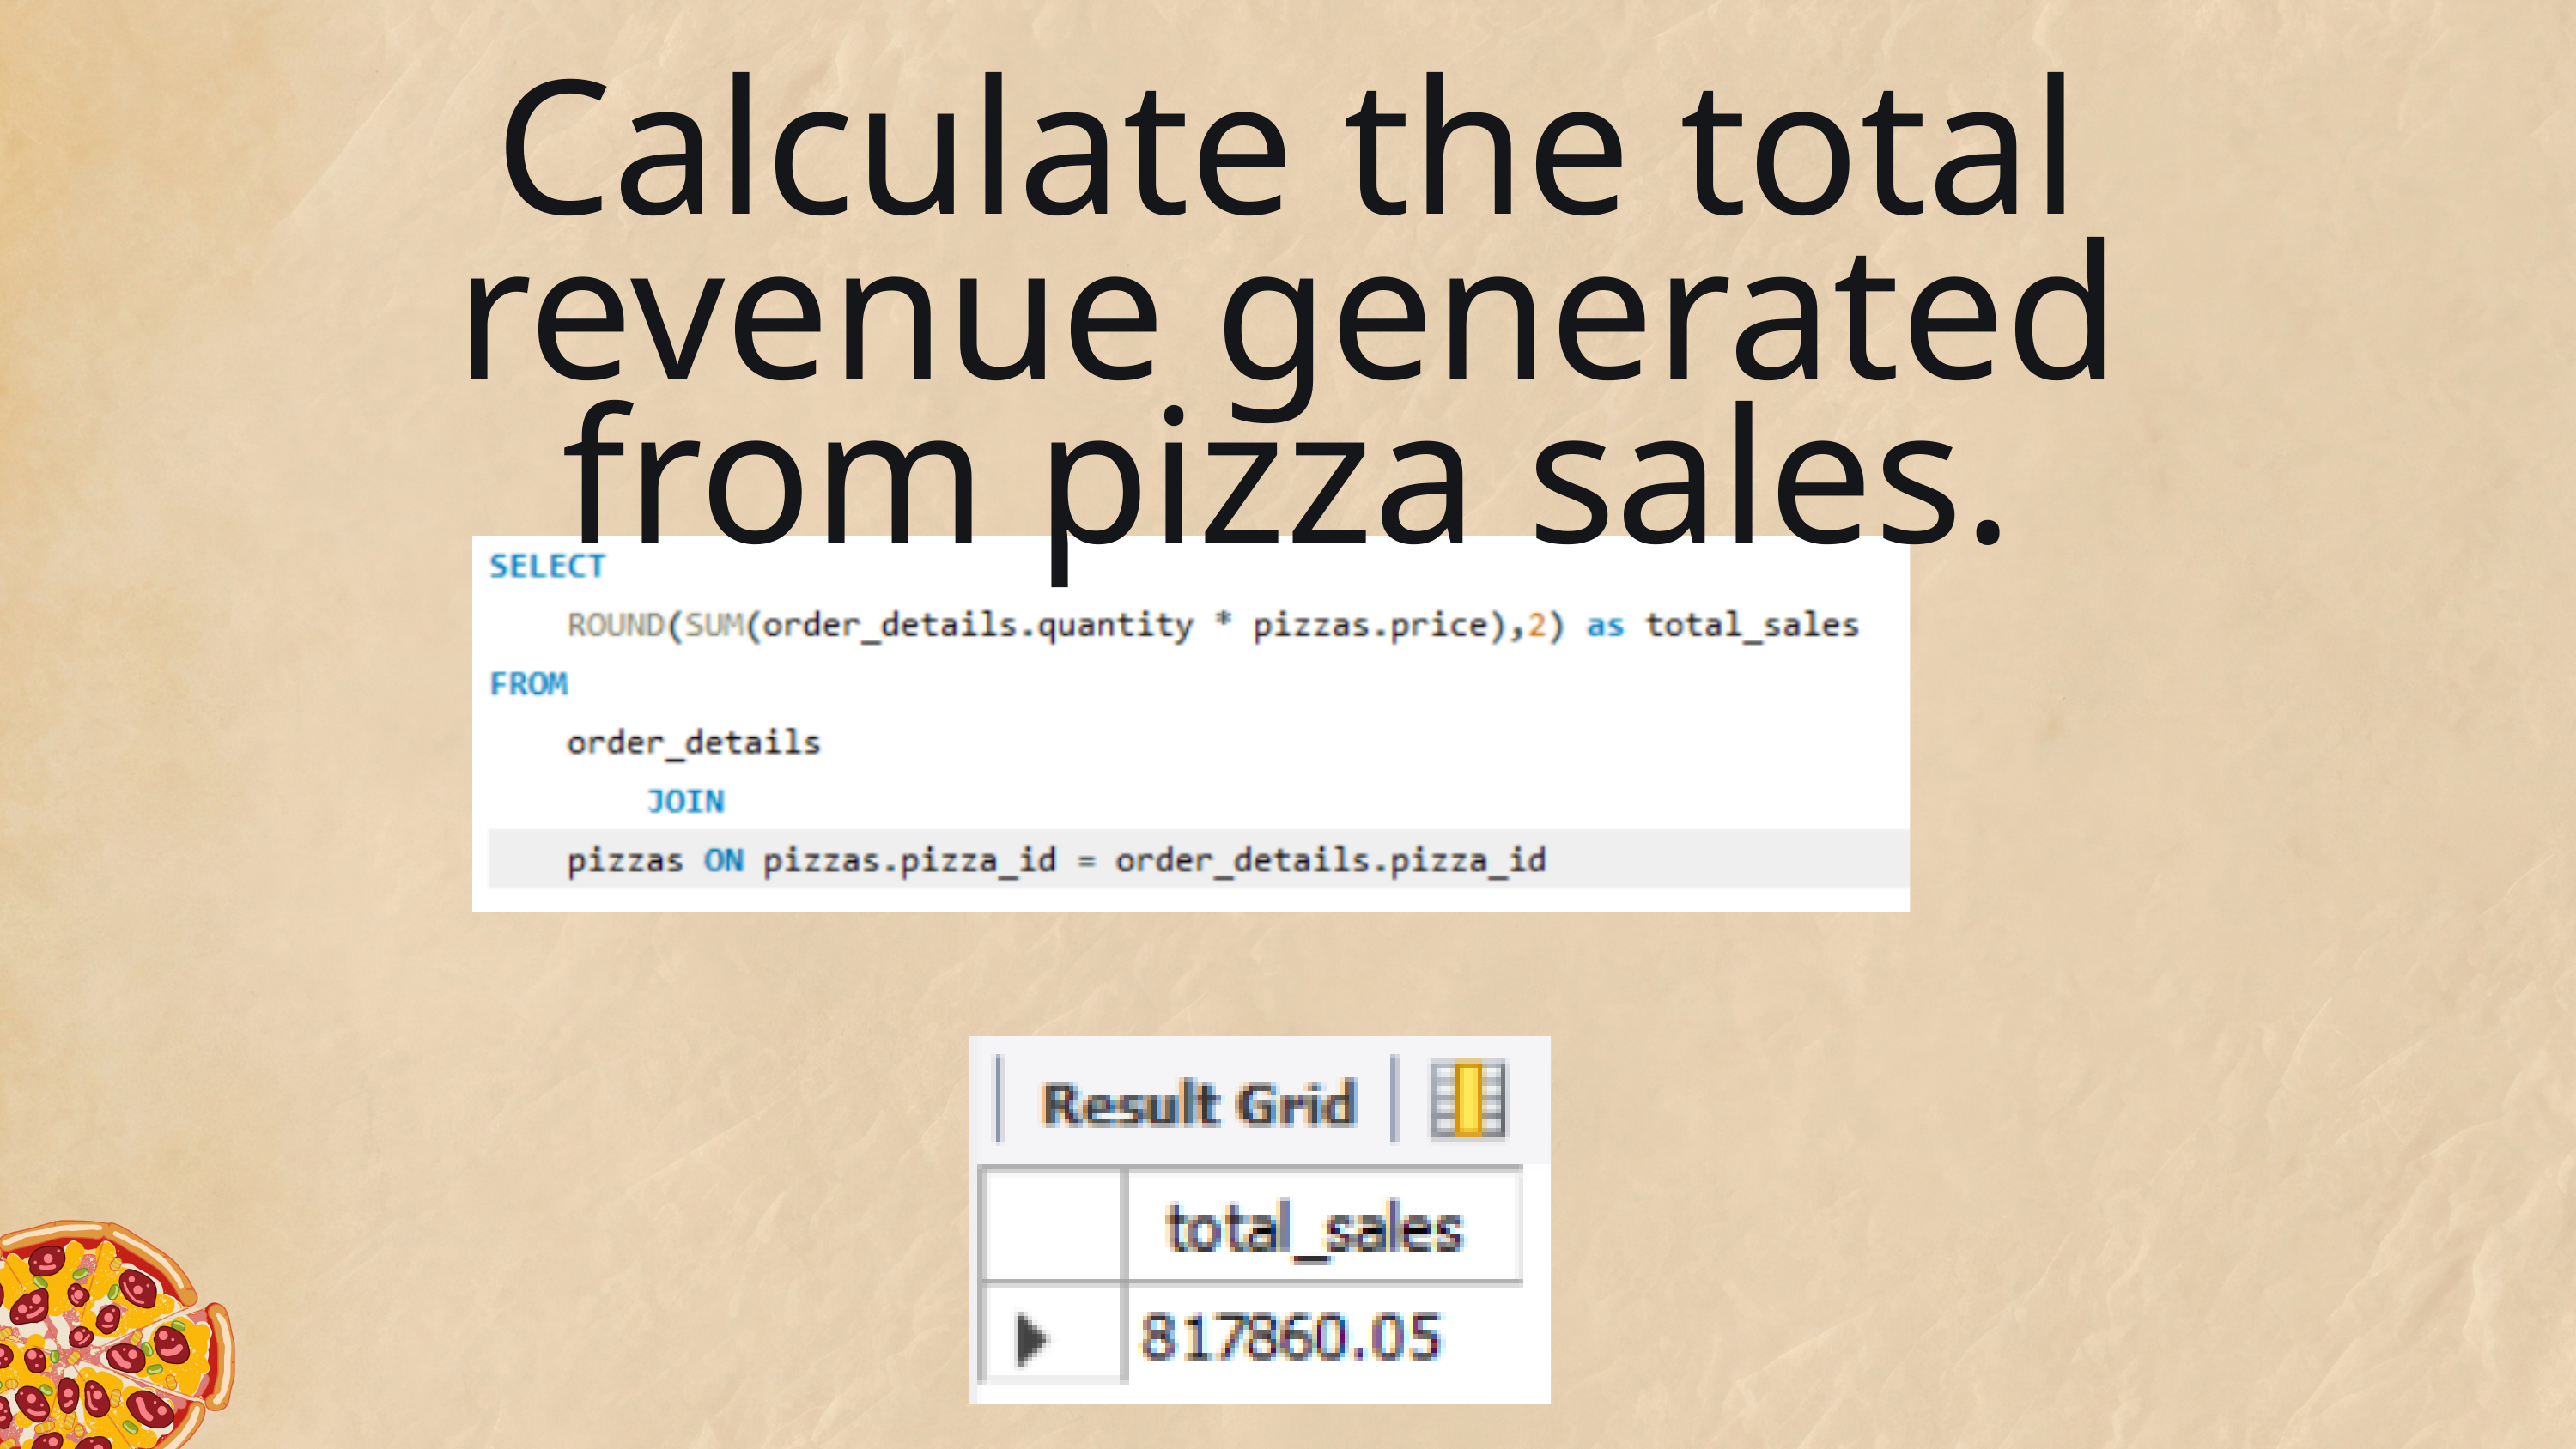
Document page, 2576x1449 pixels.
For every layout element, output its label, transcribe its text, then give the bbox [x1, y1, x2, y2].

text_box [969, 1036, 1552, 1404]
text_box Calculate the total revenue generated from pizza sales. [368, 88, 2208, 580]
text_box [0, 1220, 235, 1449]
text_box [471, 580, 1911, 912]
text_box [0, 0, 2576, 1449]
